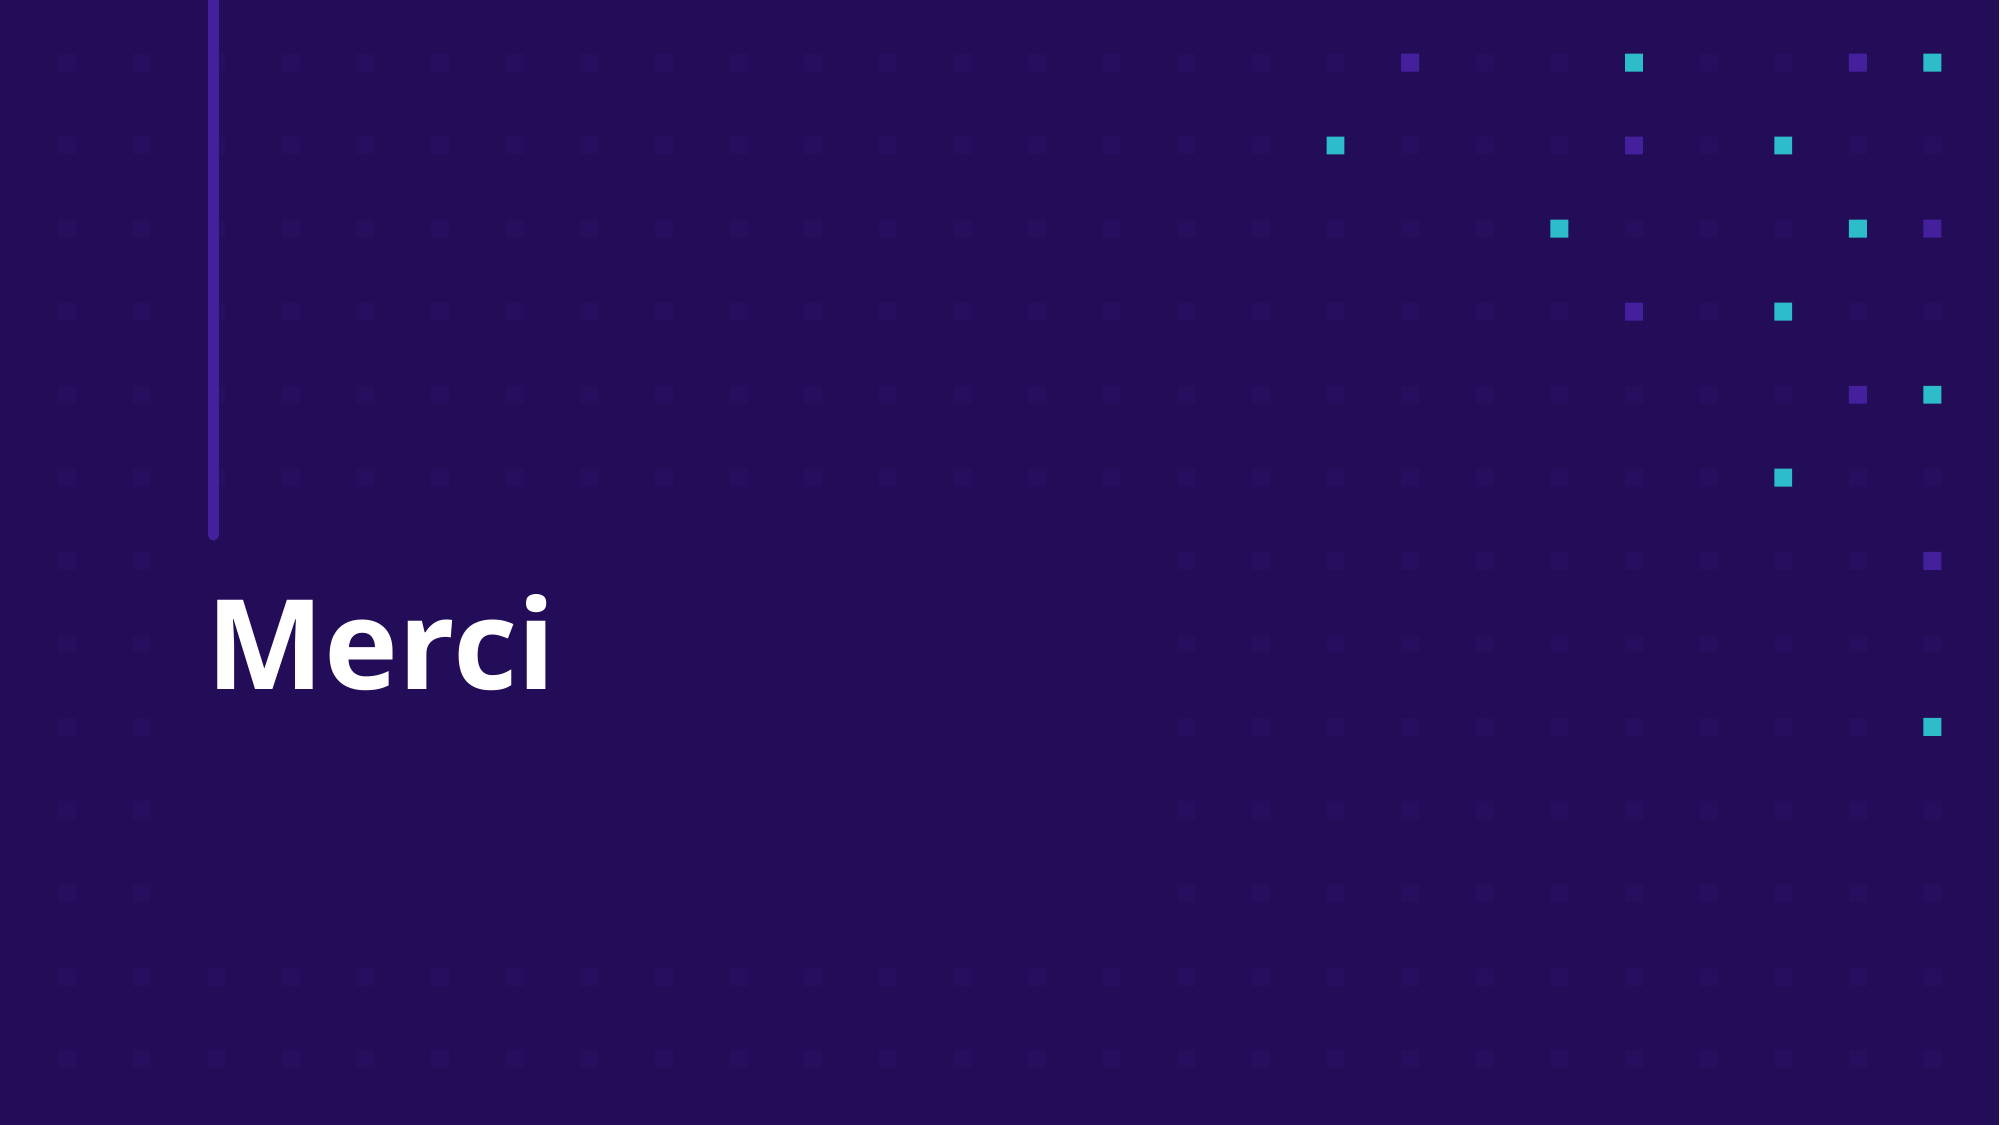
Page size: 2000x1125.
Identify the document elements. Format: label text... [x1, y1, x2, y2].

text_box Merci [206, 564, 1123, 715]
